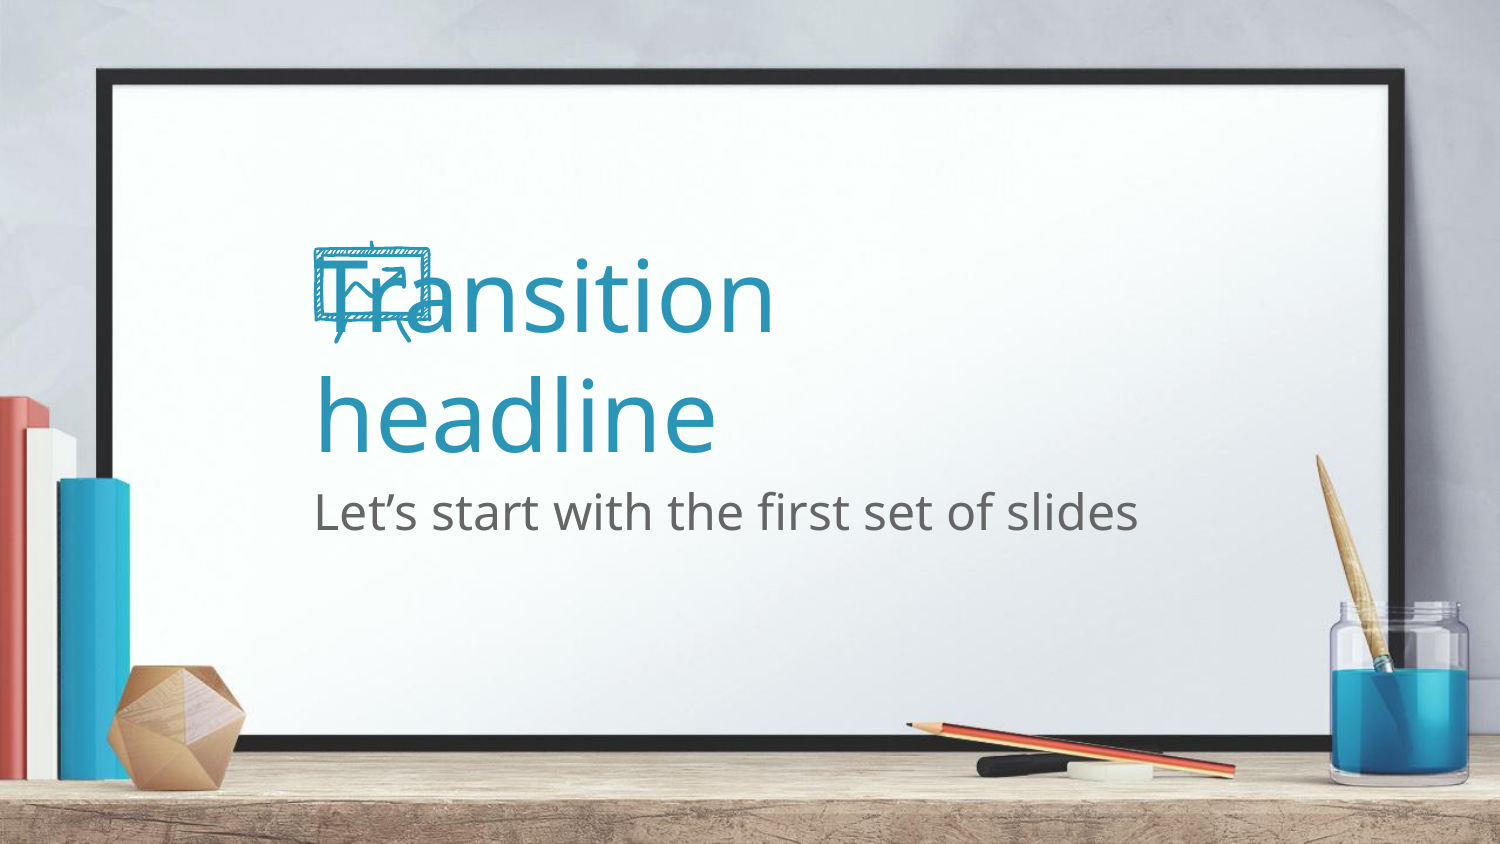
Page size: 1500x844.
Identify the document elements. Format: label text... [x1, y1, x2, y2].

title Transition headline [298, 297, 1202, 465]
subtitle Let’s start with the first set of slides [298, 465, 1202, 595]
text_box [313, 240, 432, 344]
picture [0, 0, 1500, 844]
